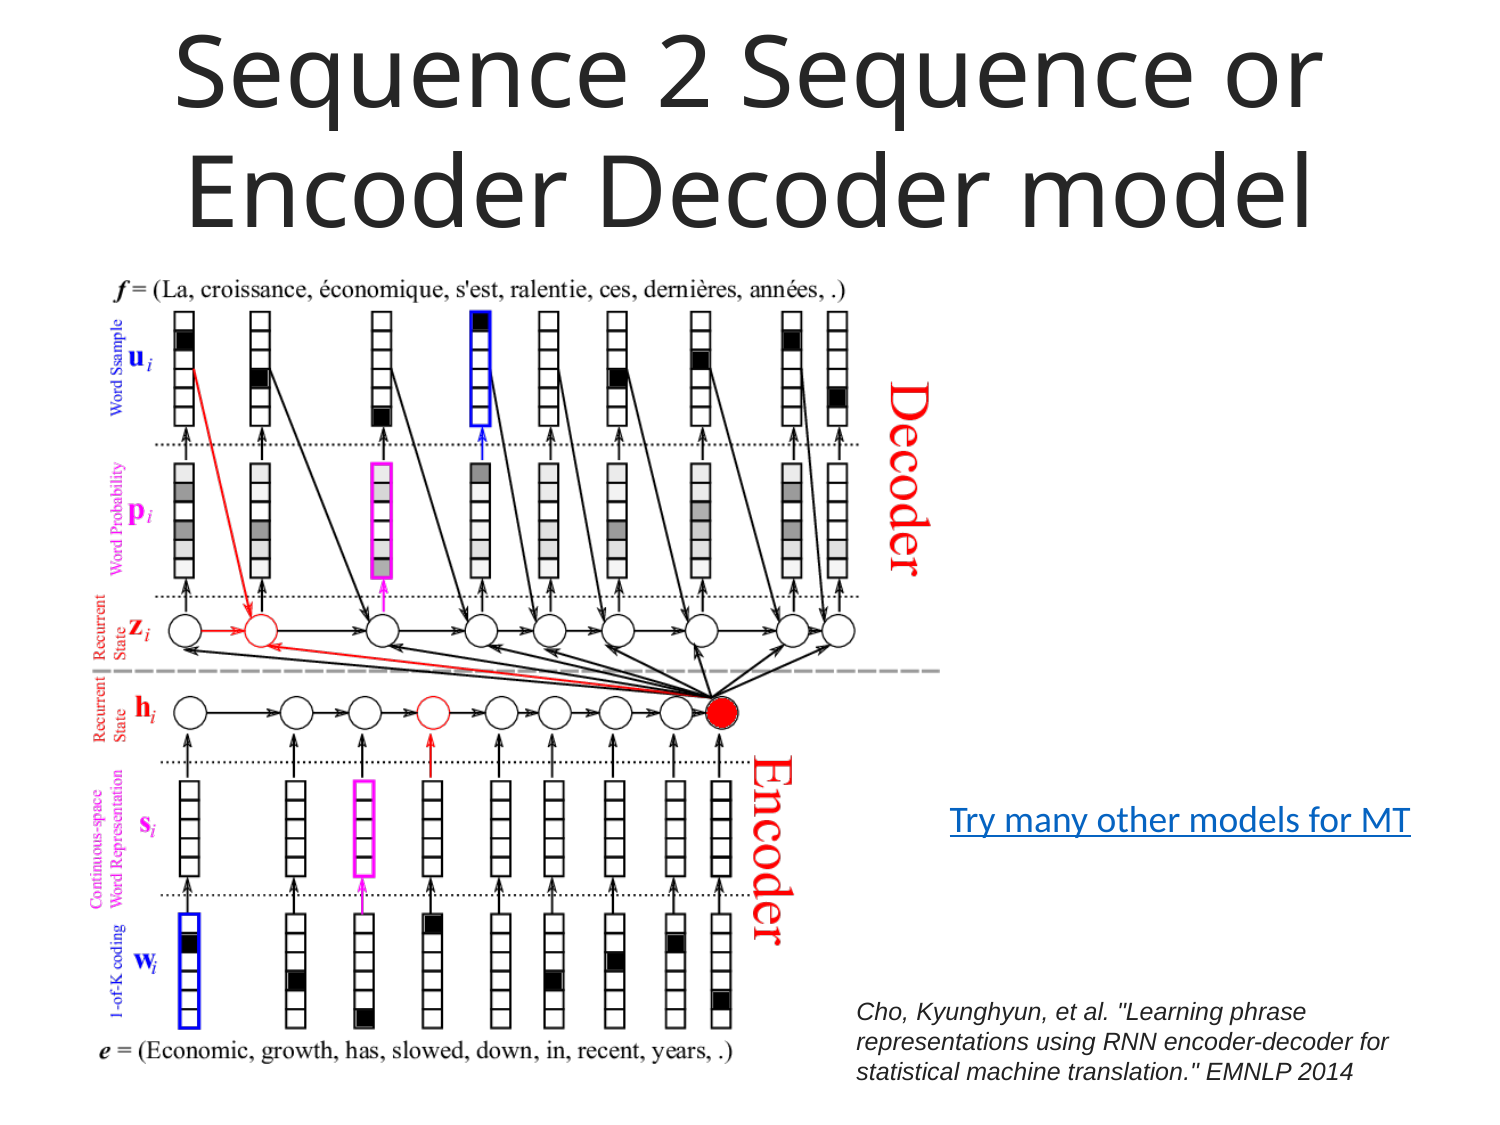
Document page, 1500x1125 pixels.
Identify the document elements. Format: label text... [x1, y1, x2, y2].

picture [90, 279, 940, 1064]
text_box Try many other models for MT [940, 787, 1427, 848]
text_box Cho, Kyunghyun, et al. "Learning phrase representations using RNN encoder-decoder for statistical machine translation." EMNLP 2014 [841, 987, 1463, 1093]
text_box Sequence 2 Sequence or Encoder Decoder model [90, 29, 1410, 225]
